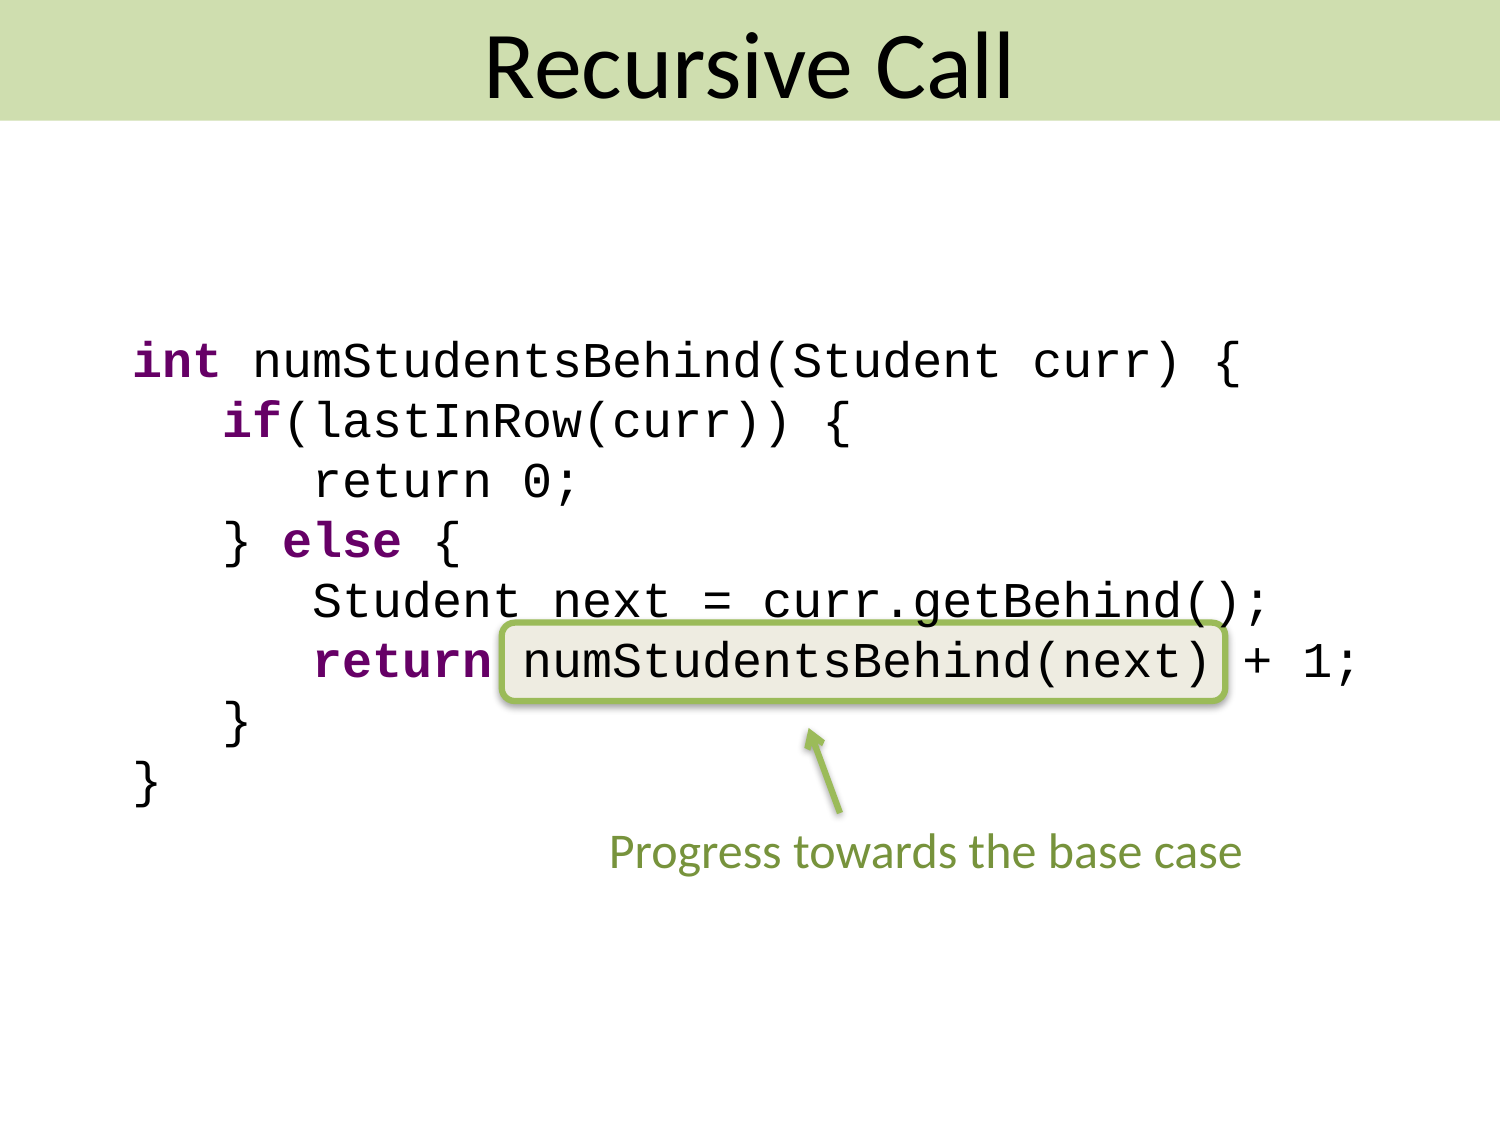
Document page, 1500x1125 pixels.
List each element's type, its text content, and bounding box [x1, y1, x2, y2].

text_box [808, 727, 841, 814]
text_box Progress towards the base case [594, 810, 1259, 886]
text_box int numStudentsBehind(Student curr) { if(lastInRow(curr)) { return 0; } else { Student next = curr.getBehind(); return numStudentsBehind(next) + 1; } } [117, 320, 1378, 816]
text_box Recursive Call [0, 0, 1500, 121]
